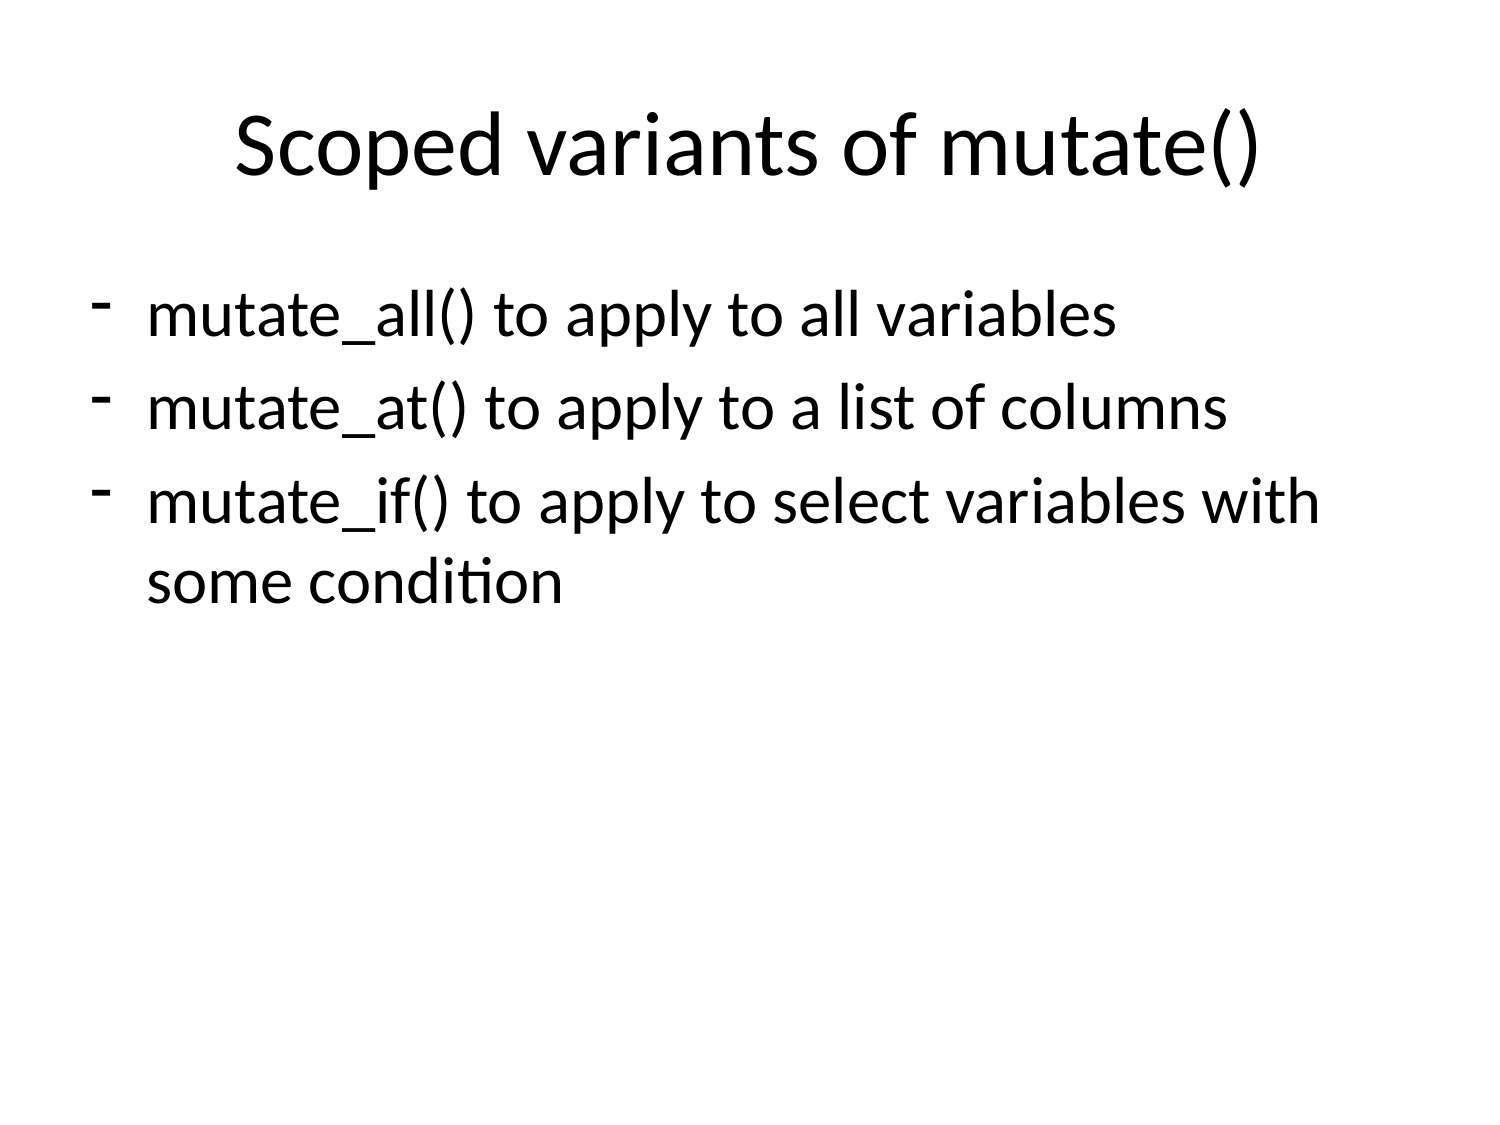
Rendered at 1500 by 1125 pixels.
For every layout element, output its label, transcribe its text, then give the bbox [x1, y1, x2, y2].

title Scoped variants of mutate() [75, 45, 1425, 233]
list mutate_all() to apply to all variables mutate_at() to apply to a list of columns mutate_if() to apply to select variables with some condition [75, 262, 1425, 1005]
